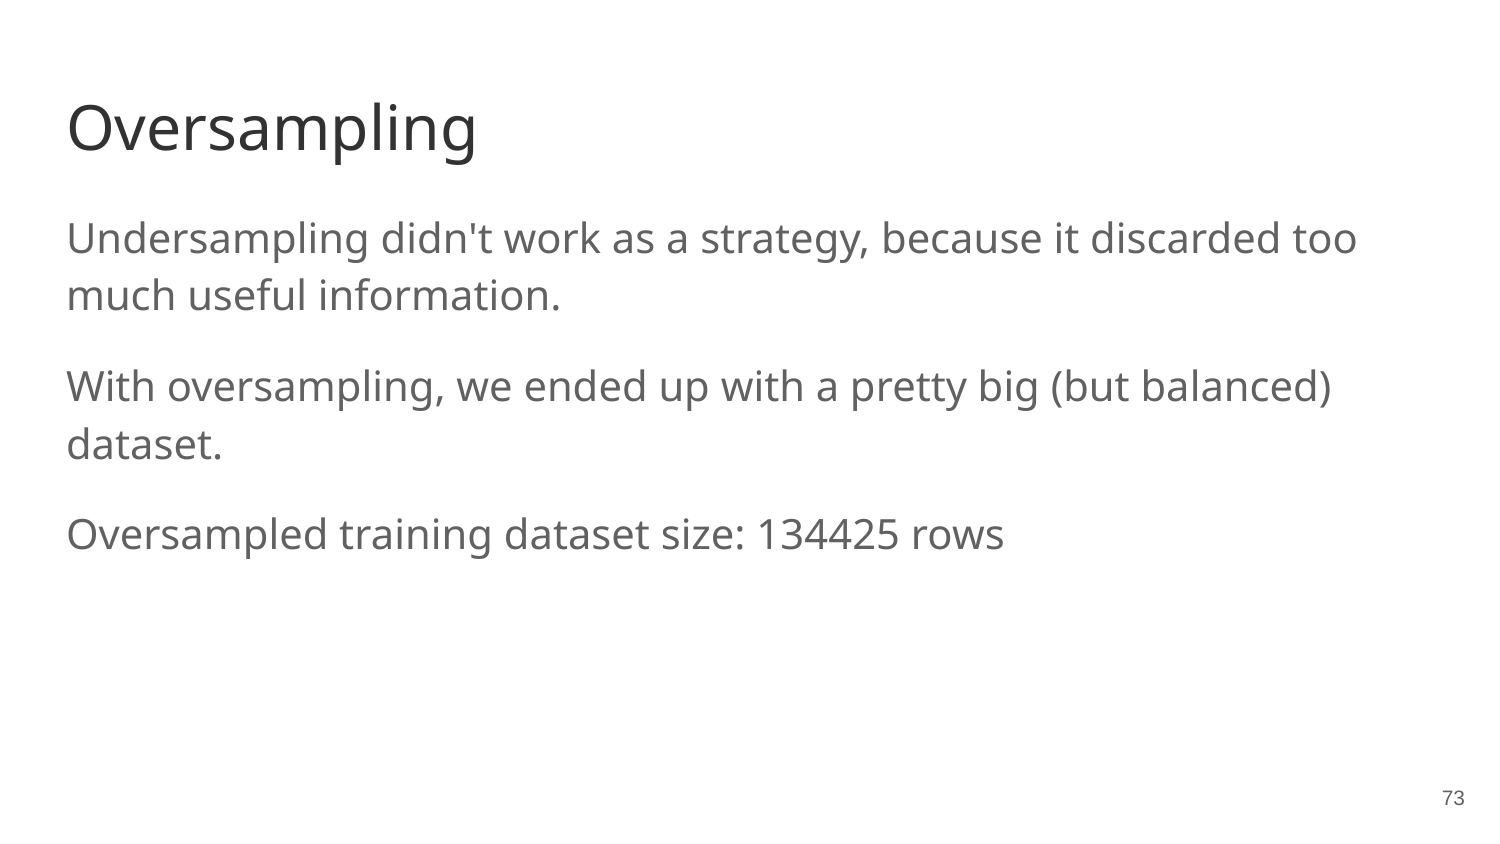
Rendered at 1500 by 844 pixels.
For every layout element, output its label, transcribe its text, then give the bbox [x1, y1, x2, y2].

list Undersampling didn't work as a strategy, because it discarded too much useful information. With oversampling, we ended up with a pretty big (but balanced) dataset. Oversampled training dataset size: 134425 rows [51, 189, 1449, 750]
slide_number ‹#› [1389, 764, 1480, 830]
title Oversampling [51, 72, 1449, 167]
